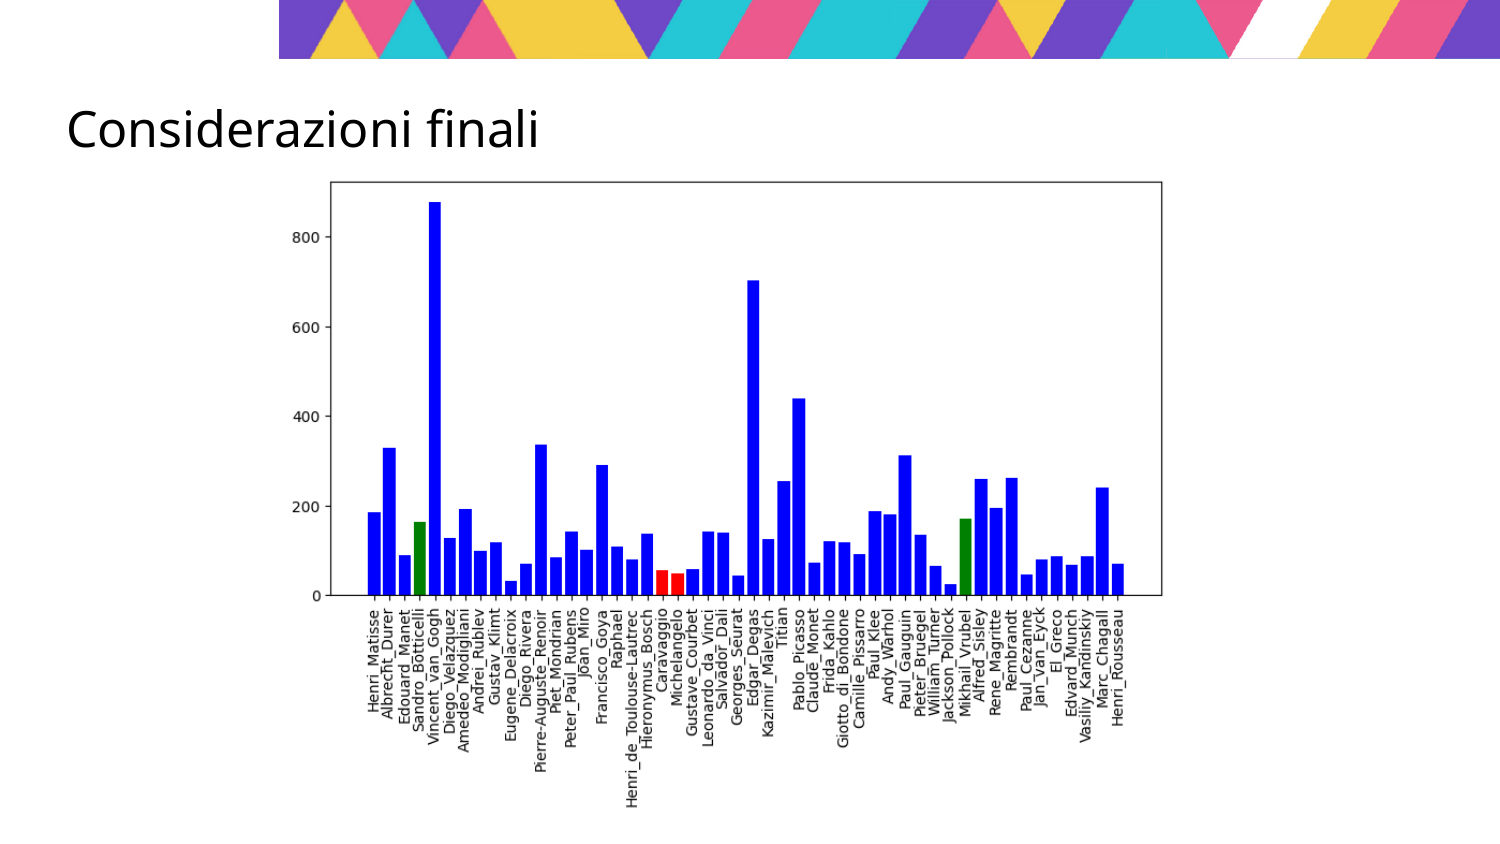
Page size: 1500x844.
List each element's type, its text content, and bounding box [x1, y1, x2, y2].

title Considerazioni finali [51, 96, 1346, 173]
picture [0, 0, 1500, 844]
